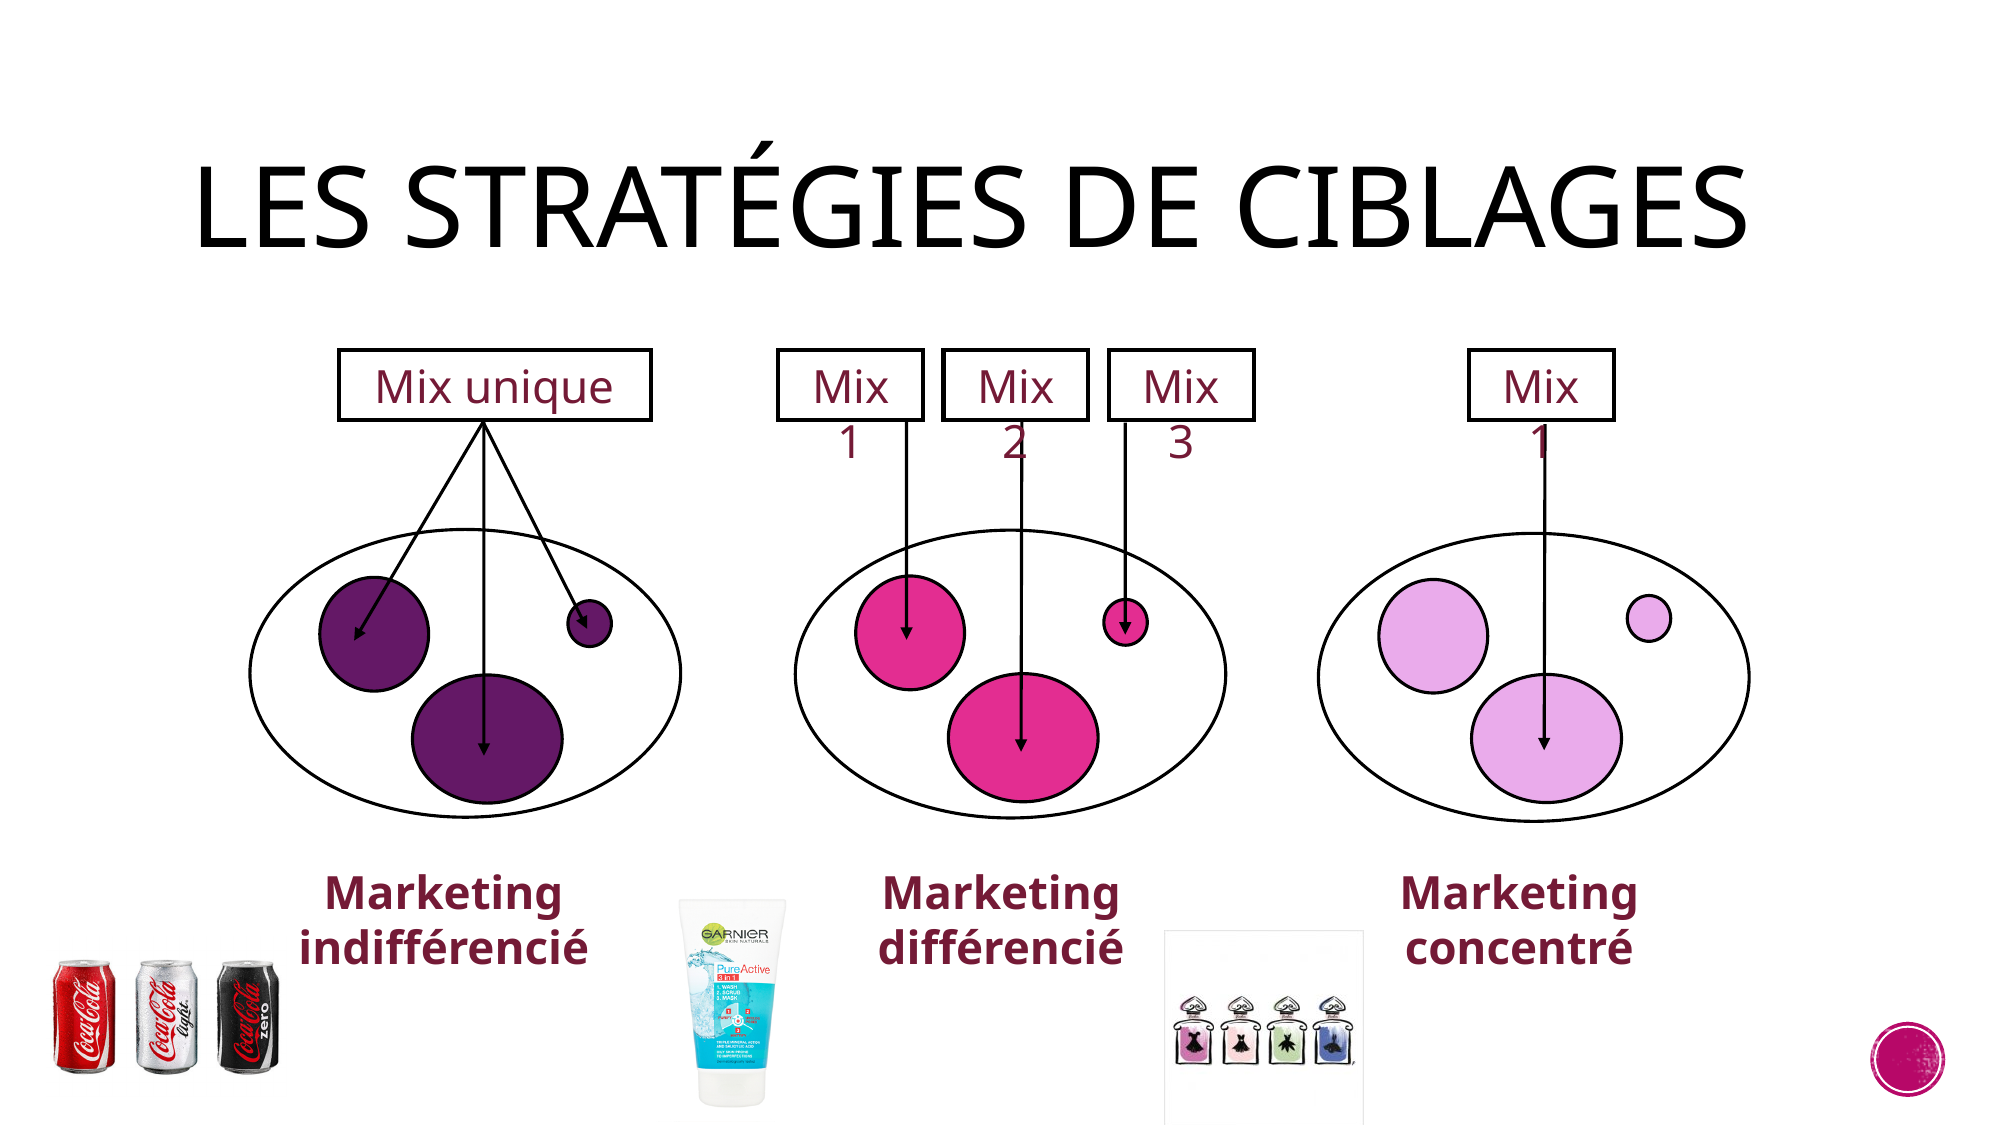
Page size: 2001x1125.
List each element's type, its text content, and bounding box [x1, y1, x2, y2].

title Les stratégies de ciblages [175, 79, 1826, 344]
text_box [781, 353, 1252, 978]
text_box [252, 352, 679, 985]
picture [46, 936, 287, 1097]
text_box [1320, 352, 1748, 977]
picture [613, 884, 851, 1122]
picture [1164, 930, 1364, 1125]
